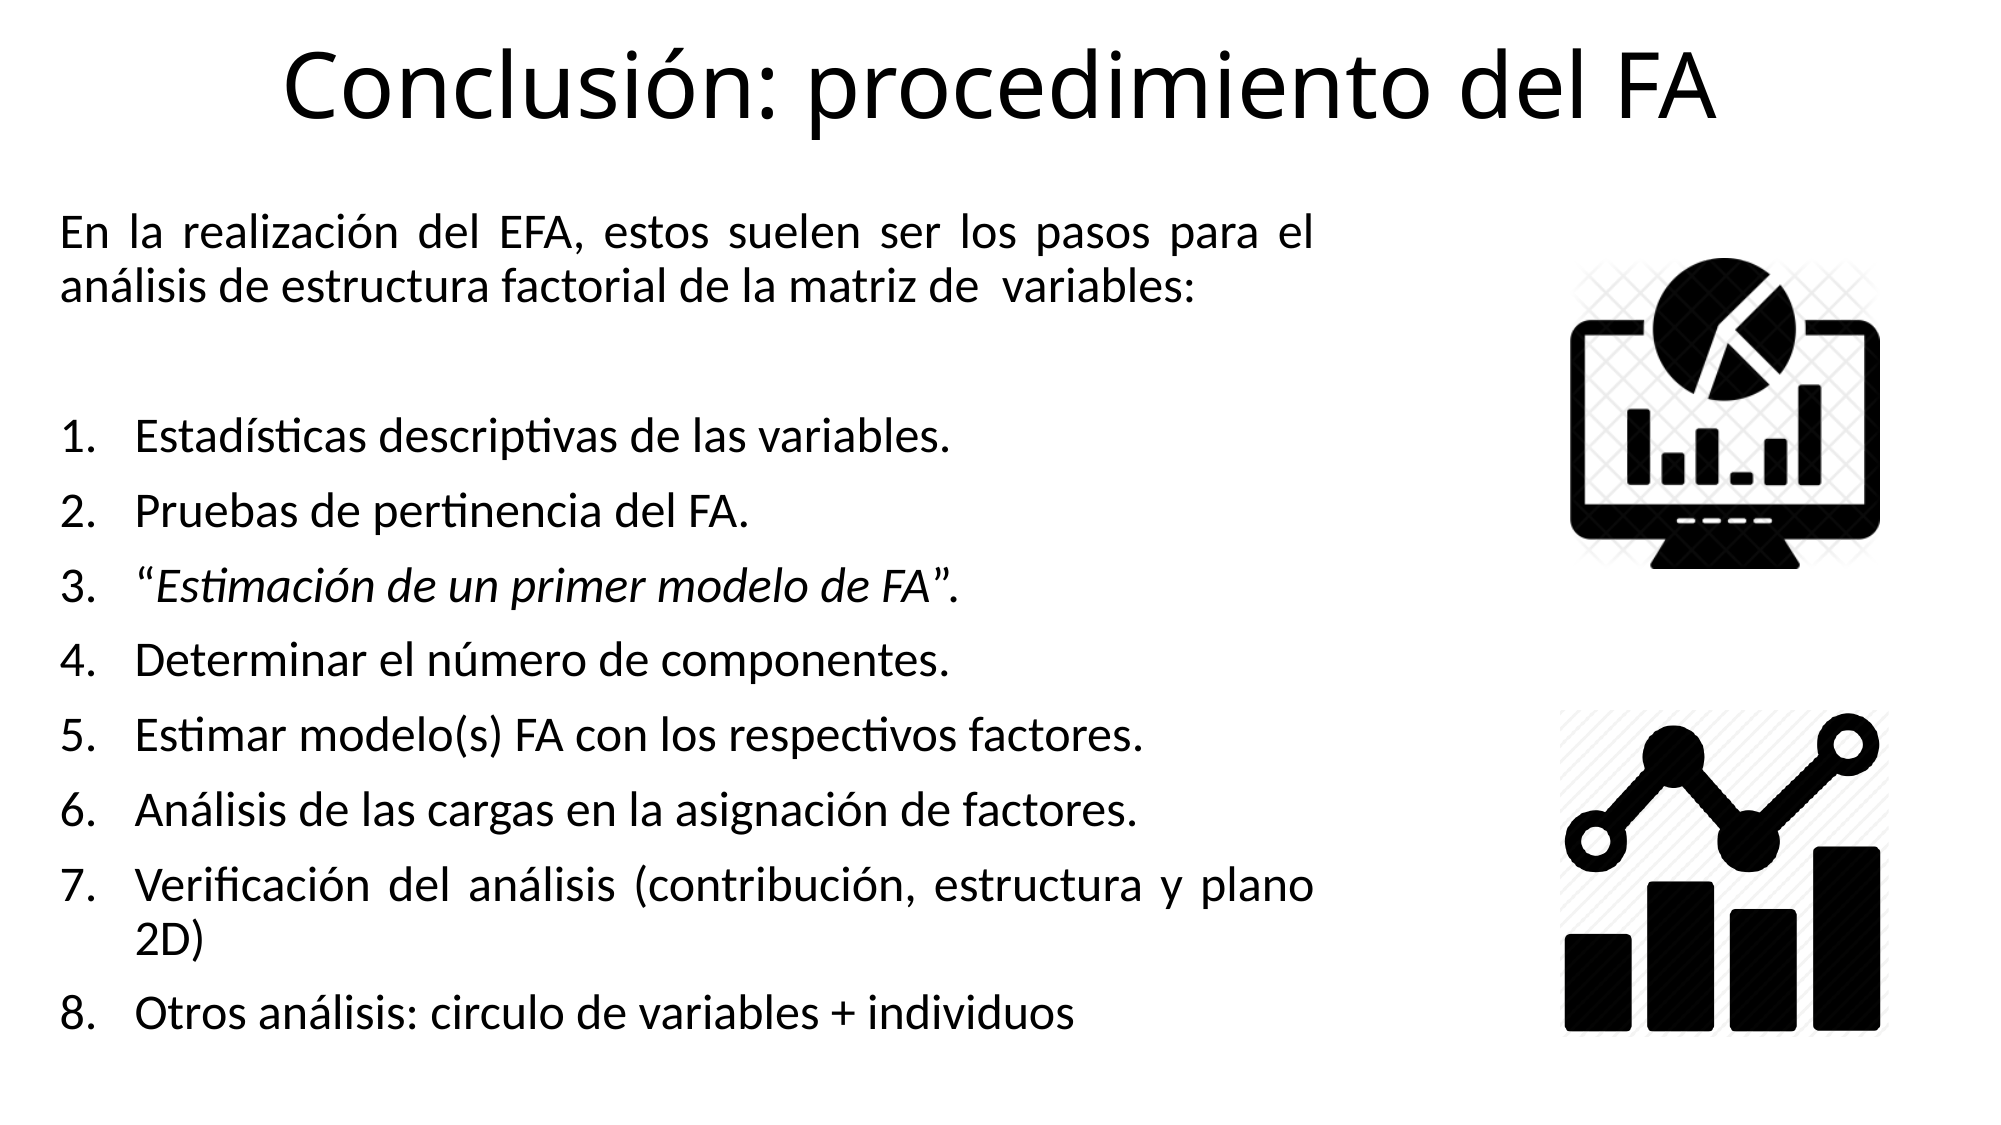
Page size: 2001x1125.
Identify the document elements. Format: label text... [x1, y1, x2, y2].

picture [1560, 710, 1889, 1037]
picture [1569, 258, 1880, 569]
title Conclusión: procedimiento del FA [84, 25, 1917, 152]
